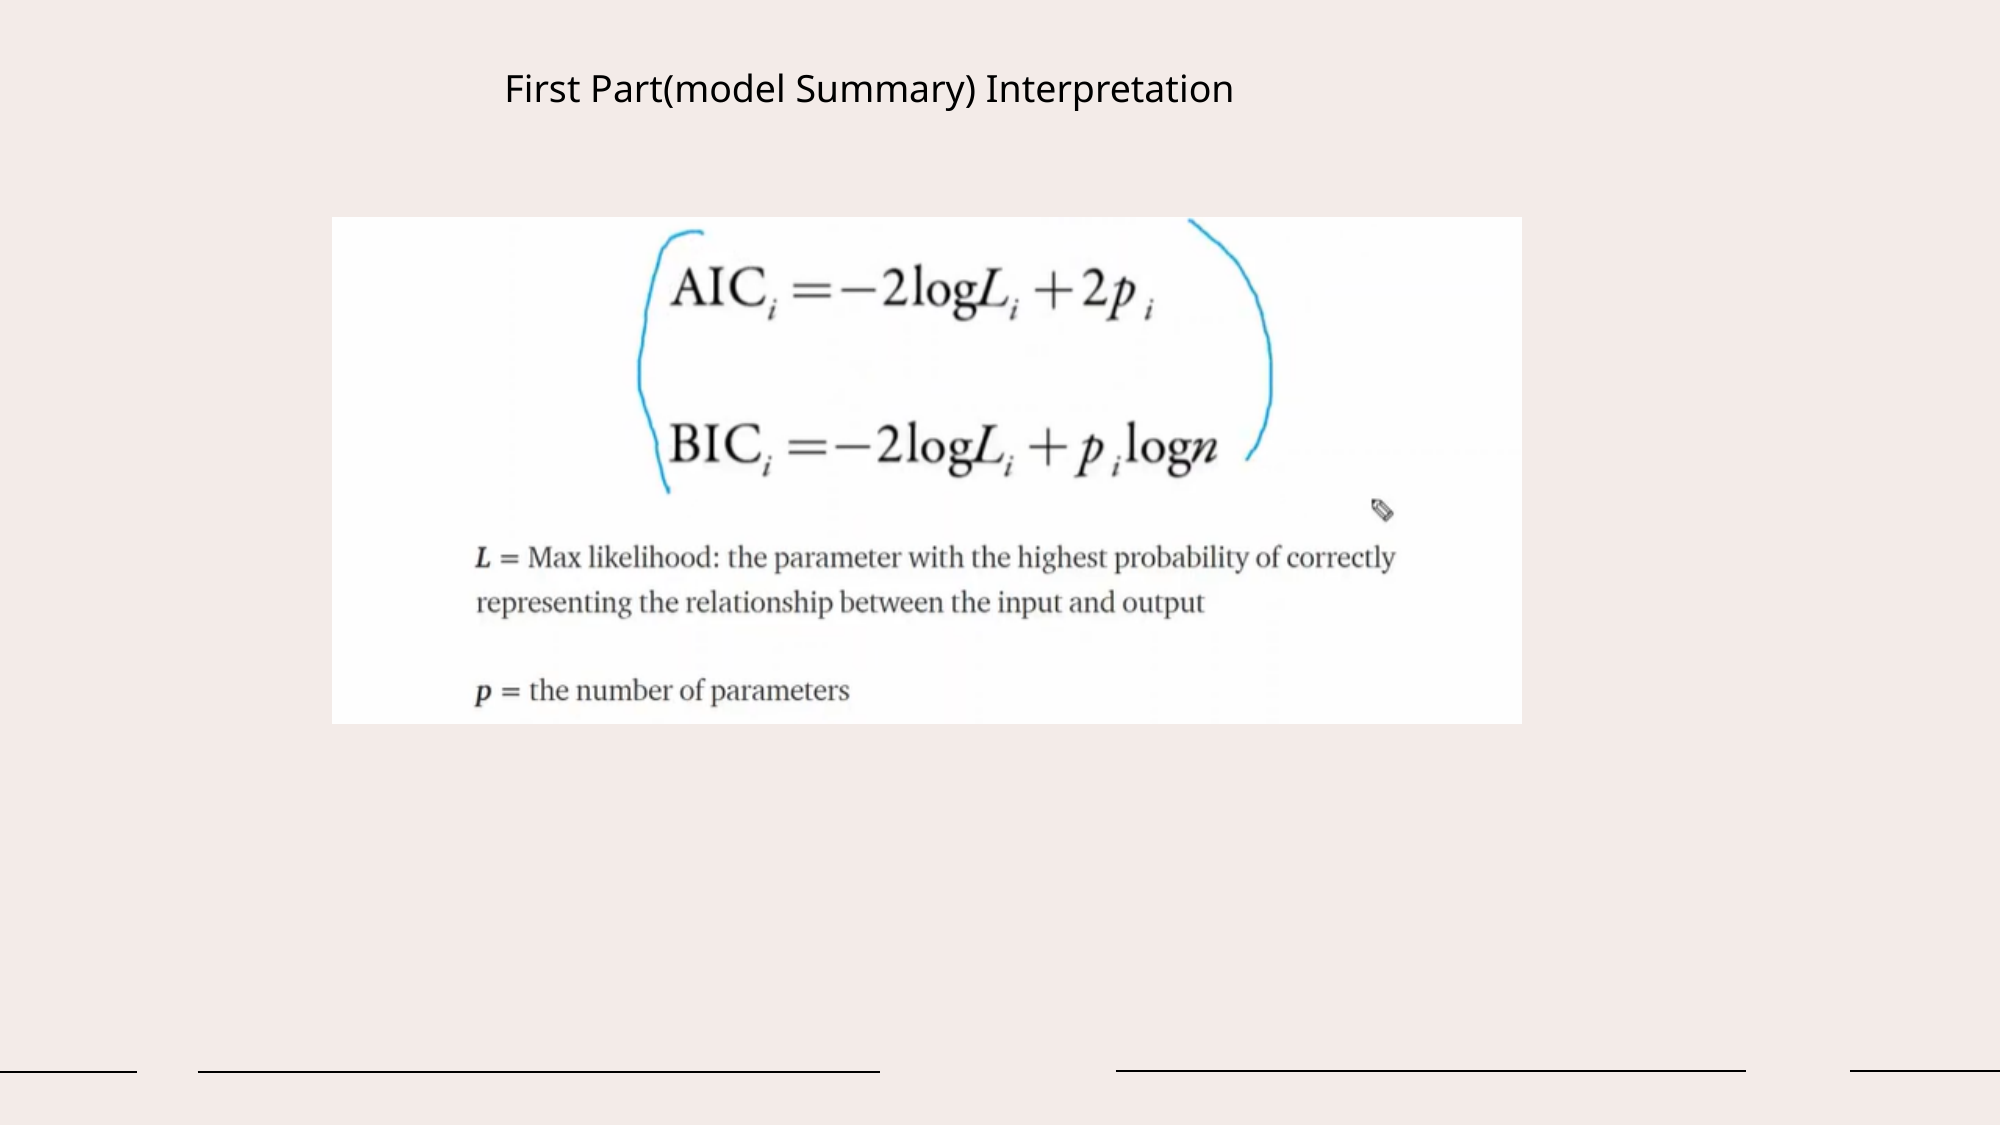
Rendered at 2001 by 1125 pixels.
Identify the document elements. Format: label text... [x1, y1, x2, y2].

picture [332, 217, 1522, 725]
text_box First Part(model Summary) Interpretation [489, 57, 1490, 118]
